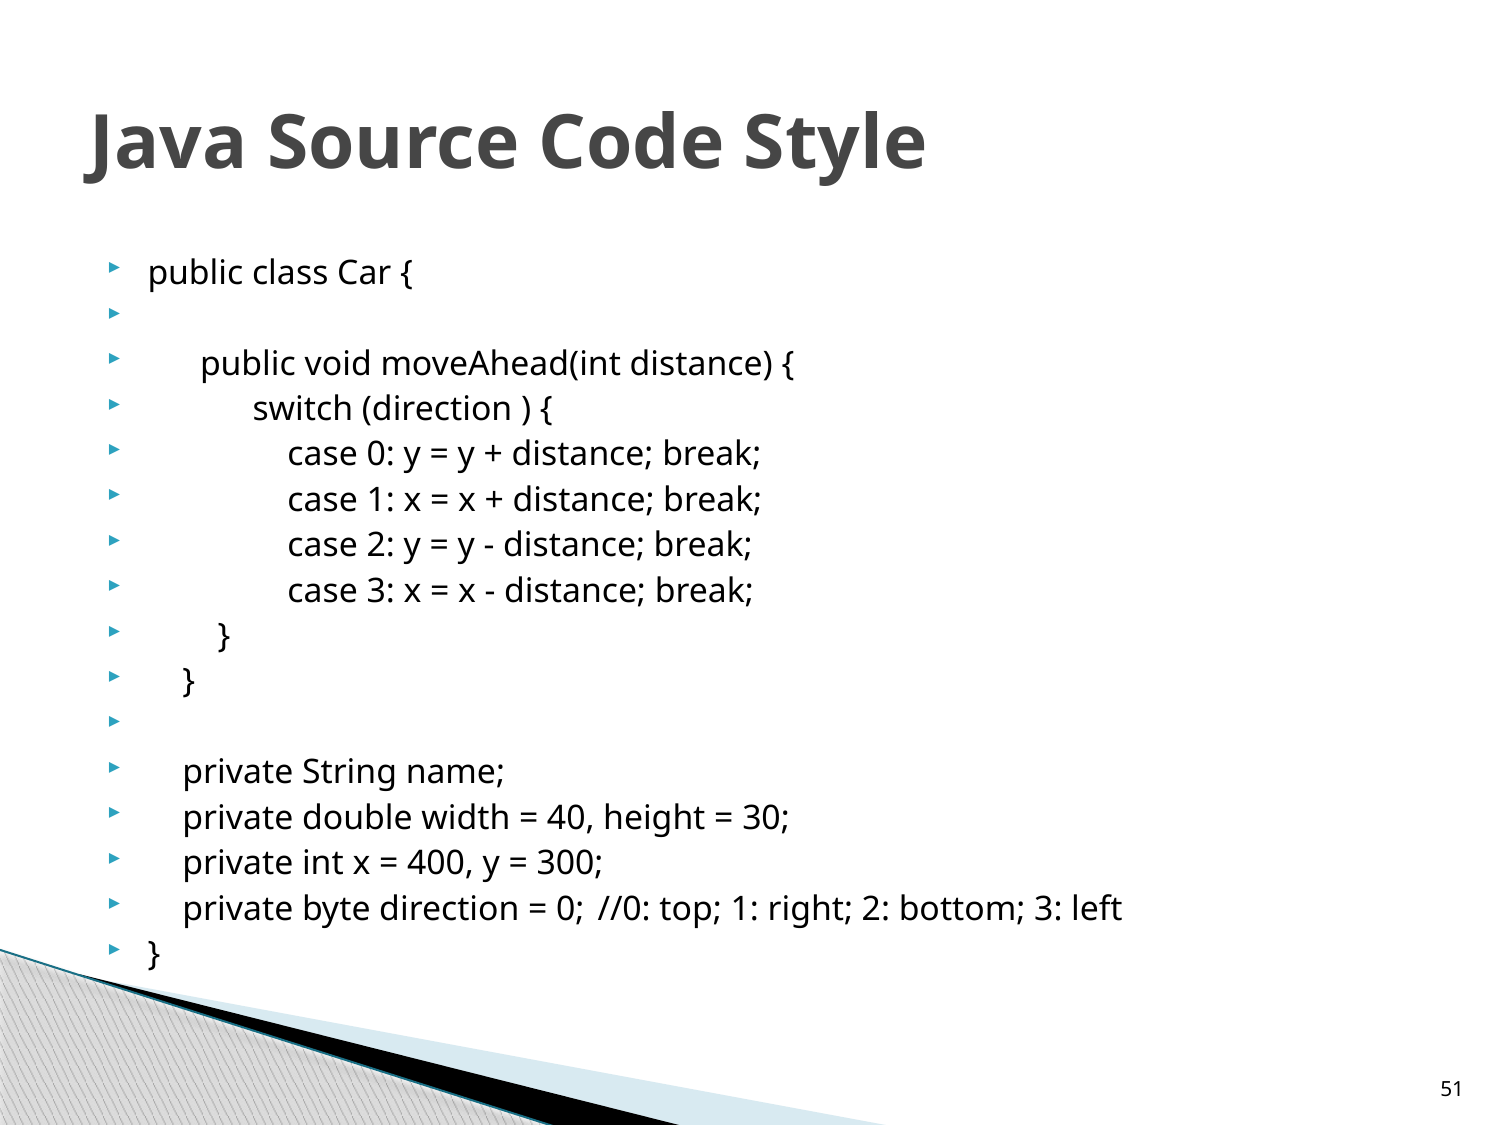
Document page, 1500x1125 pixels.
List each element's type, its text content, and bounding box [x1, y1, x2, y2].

title Java Source Code Style [75, 45, 1425, 233]
slide_number 51 [1418, 1051, 1479, 1112]
list public class Car { public void moveAhead(int distance) { switch (direction ) { case 0: y = y + distance; break; case 1: x = x + distance; break; case 2: y = y - distance; break; case 3: x = x - distance; break; } } private String name; private double width = 40, height = 30; private int x = 400, y = 300; private byte direction = 0; //0: top; 1: right; 2: bottom; 3: left } [75, 242, 1471, 986]
